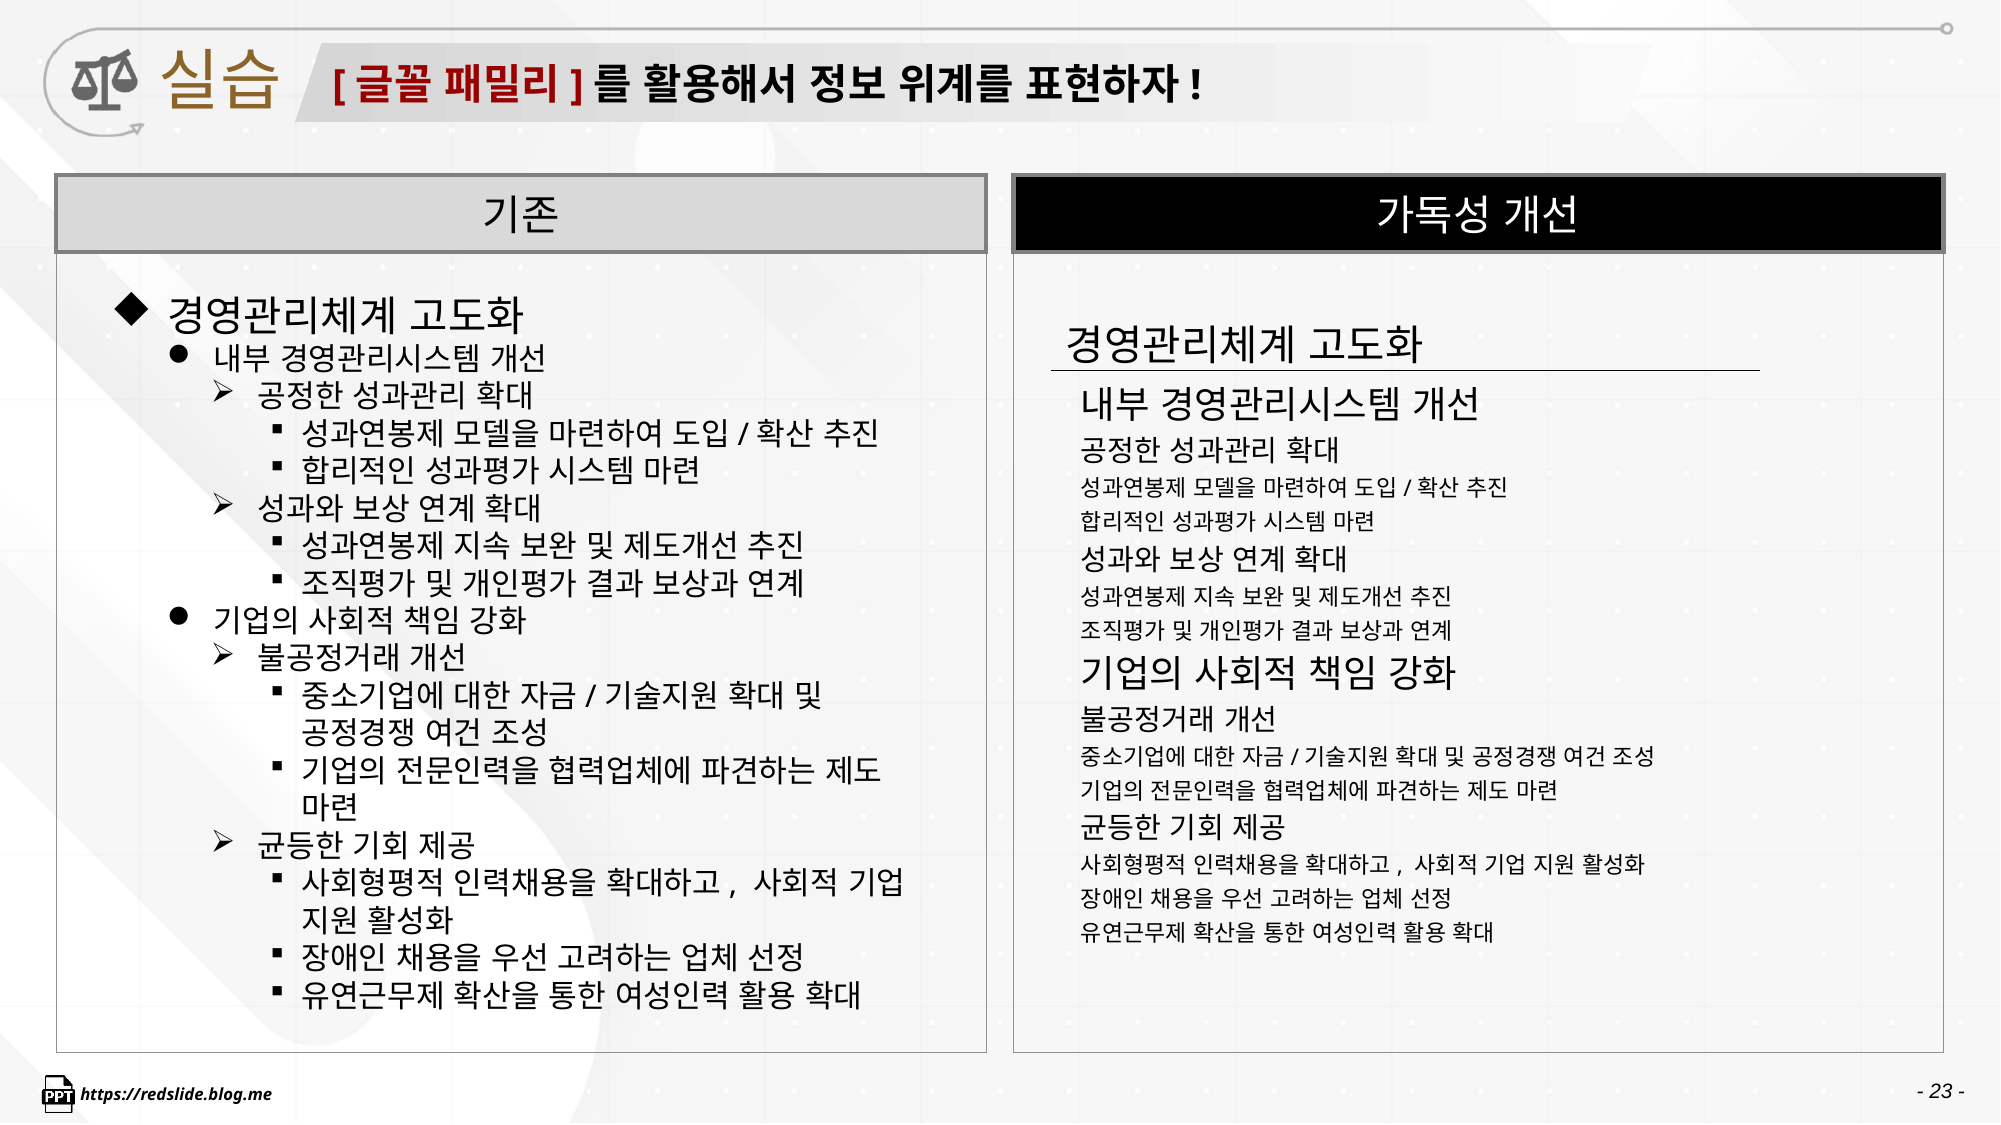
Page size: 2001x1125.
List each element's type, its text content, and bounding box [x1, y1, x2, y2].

text_box 가독성 개선 [1013, 174, 1944, 253]
text_box 기존 [56, 174, 987, 253]
text_box [56, 253, 987, 1053]
text_box 경영관리체계 고도화 내부 경영관리시스템 개선 공정한 성과관리 확대 성과연봉제 모델을 마련하여 도입/확산 추진 합리적인 성과평가 시스템 마련 성과와 보상 연계 확대 성과연봉제 지속 보완 및 제도개선 추진 조직평가 및 개인평가 결과 보상과 연계 기업의 사회적 책임 강화 불공정거래 개선 중소기업에 대한 자금/기술지원 확대 및 공정경쟁 여건 조성 기업의 전문인력을 협력업체에 파견하는 제도 마련 균등한 기회 제공 사회형평적 인력채용을 확대하고, 사회적 기업 지원 활성화 장애인 채용을 우선 고려하는 업체 선정 유연근무제 확산을 통한 여성인력 활용 확대 [96, 281, 953, 1021]
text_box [1050, 311, 1761, 966]
text_box [1013, 253, 1944, 1053]
picture [0, 0, 2001, 1123]
